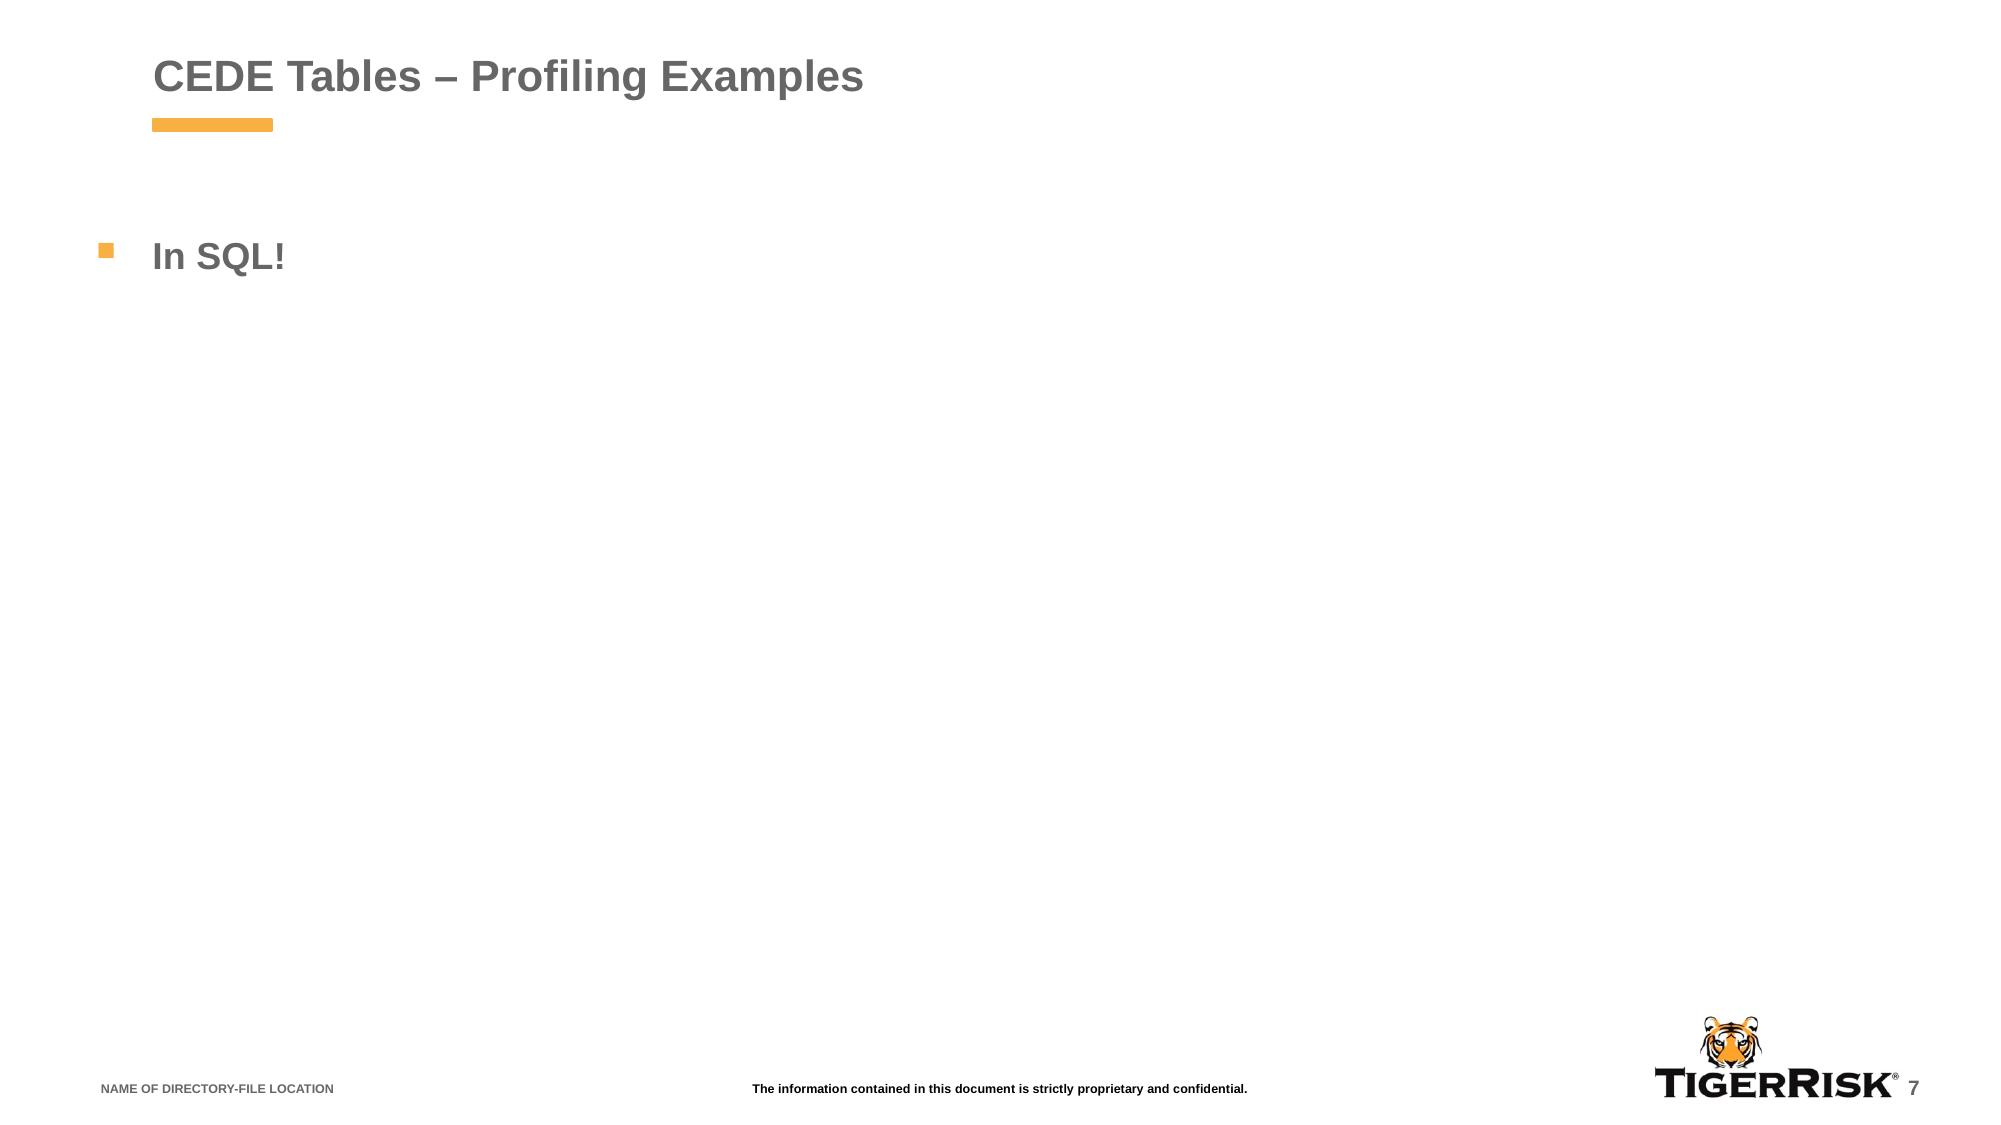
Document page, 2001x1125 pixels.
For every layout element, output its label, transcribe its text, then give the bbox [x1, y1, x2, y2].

list In SQL! [81, 224, 1913, 490]
picture [1651, 1009, 1902, 1098]
title CEDE Tables – Profiling Examples [138, 40, 1751, 109]
